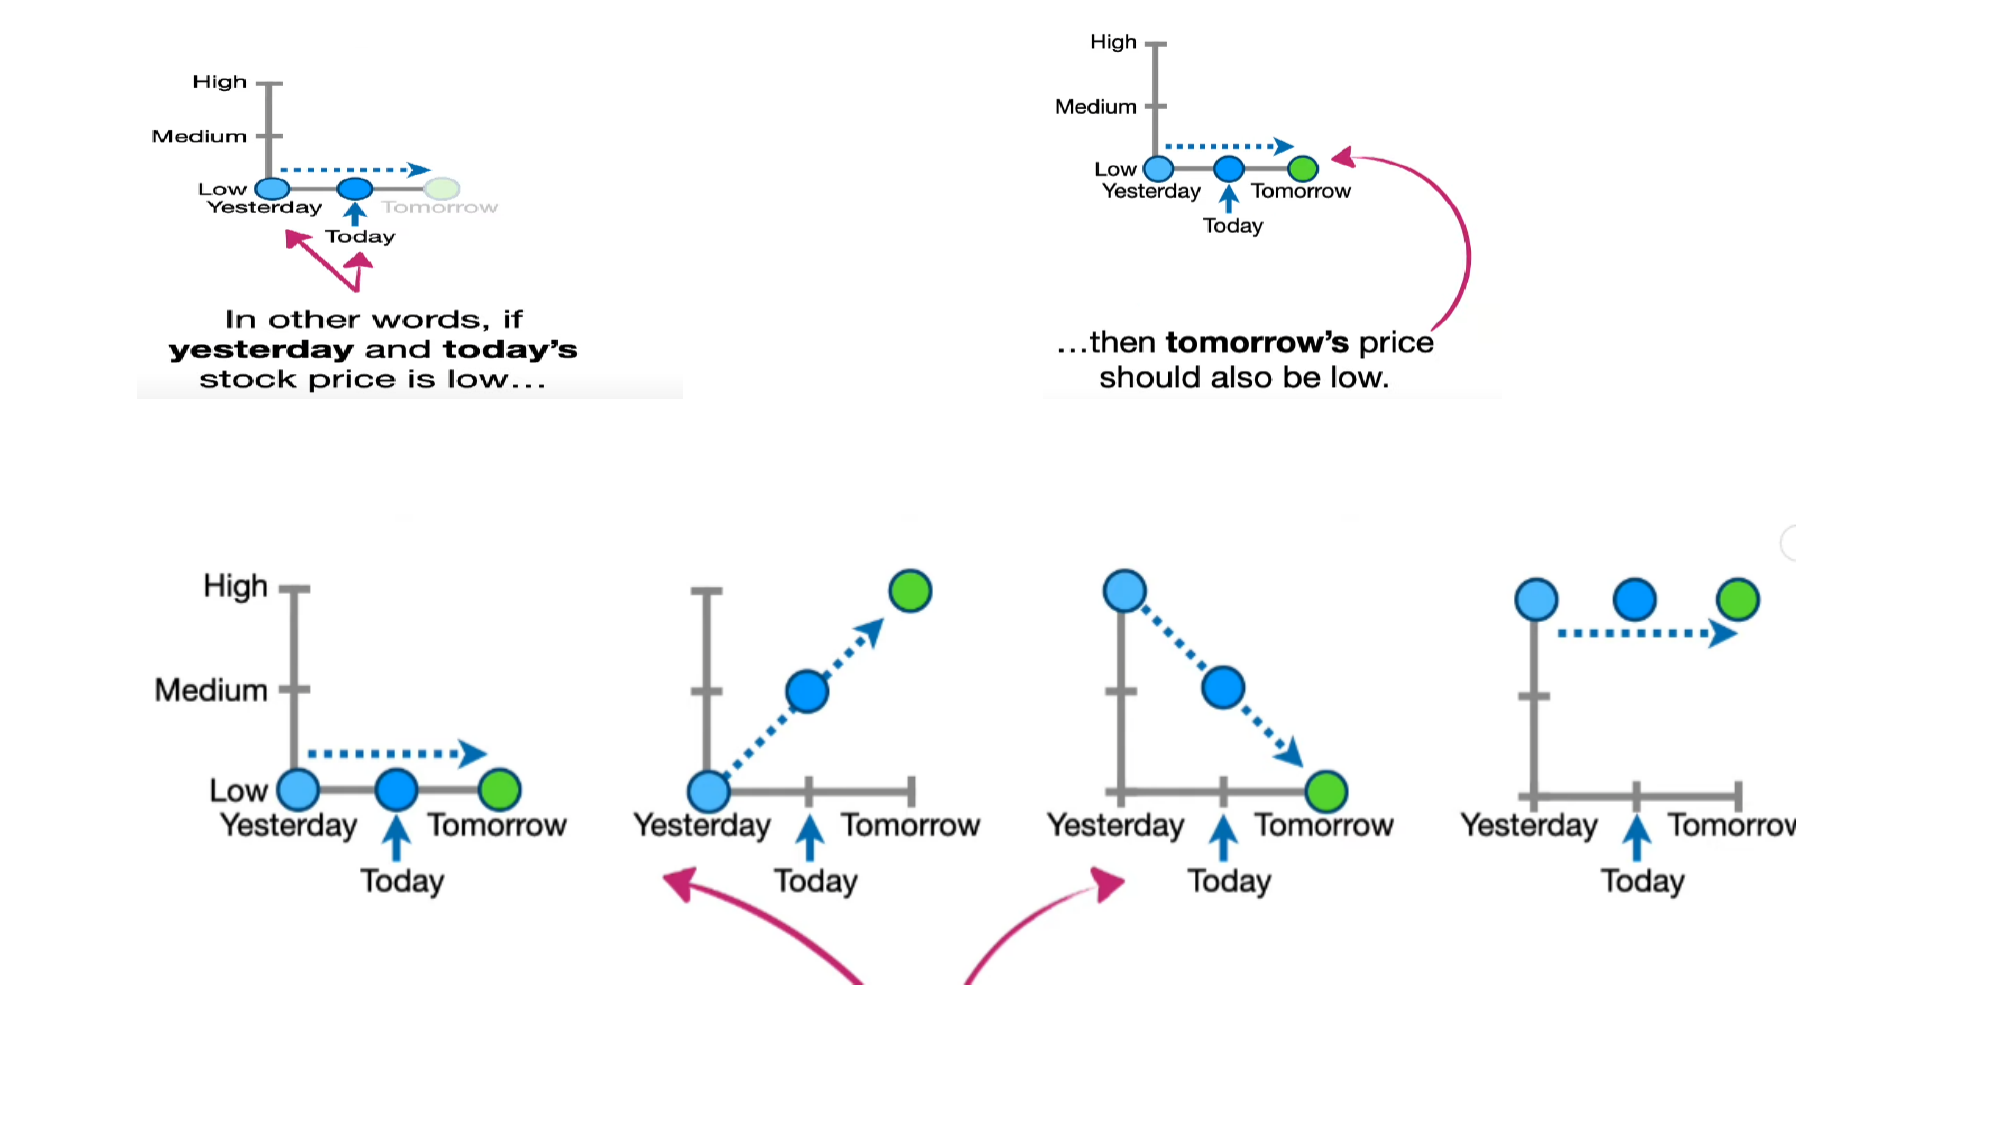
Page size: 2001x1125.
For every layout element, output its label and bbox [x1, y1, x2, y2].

picture [137, 47, 683, 399]
picture [137, 514, 1796, 985]
picture [1042, 10, 1502, 399]
